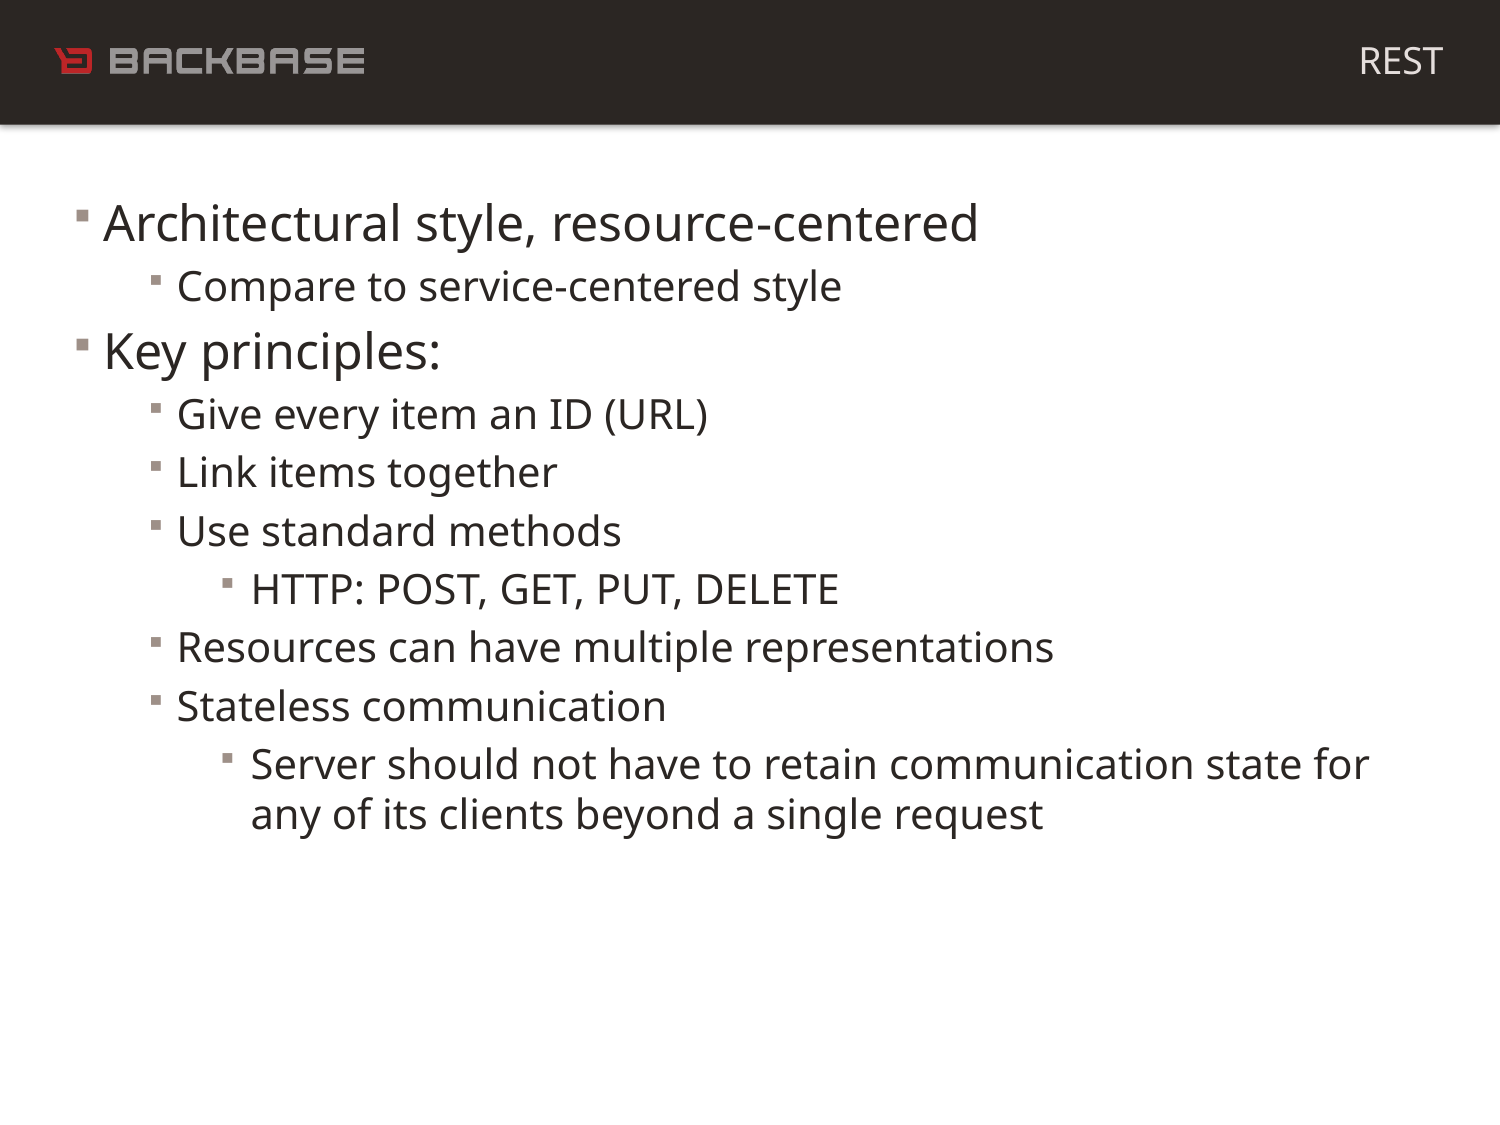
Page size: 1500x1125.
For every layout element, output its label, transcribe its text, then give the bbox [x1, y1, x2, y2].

list Architectural style, resource-centered Compare to service-centered style Key principles: Give every item an ID (URL) Link items together Use standard methods HTTP: POST, GET, PUT, DELETE Resources can have multiple representations Stateless communication Server should not have to retain communication state for any of its clients beyond a single request [58, 183, 1443, 1068]
list REST [431, 29, 1459, 91]
picture [54, 48, 364, 74]
